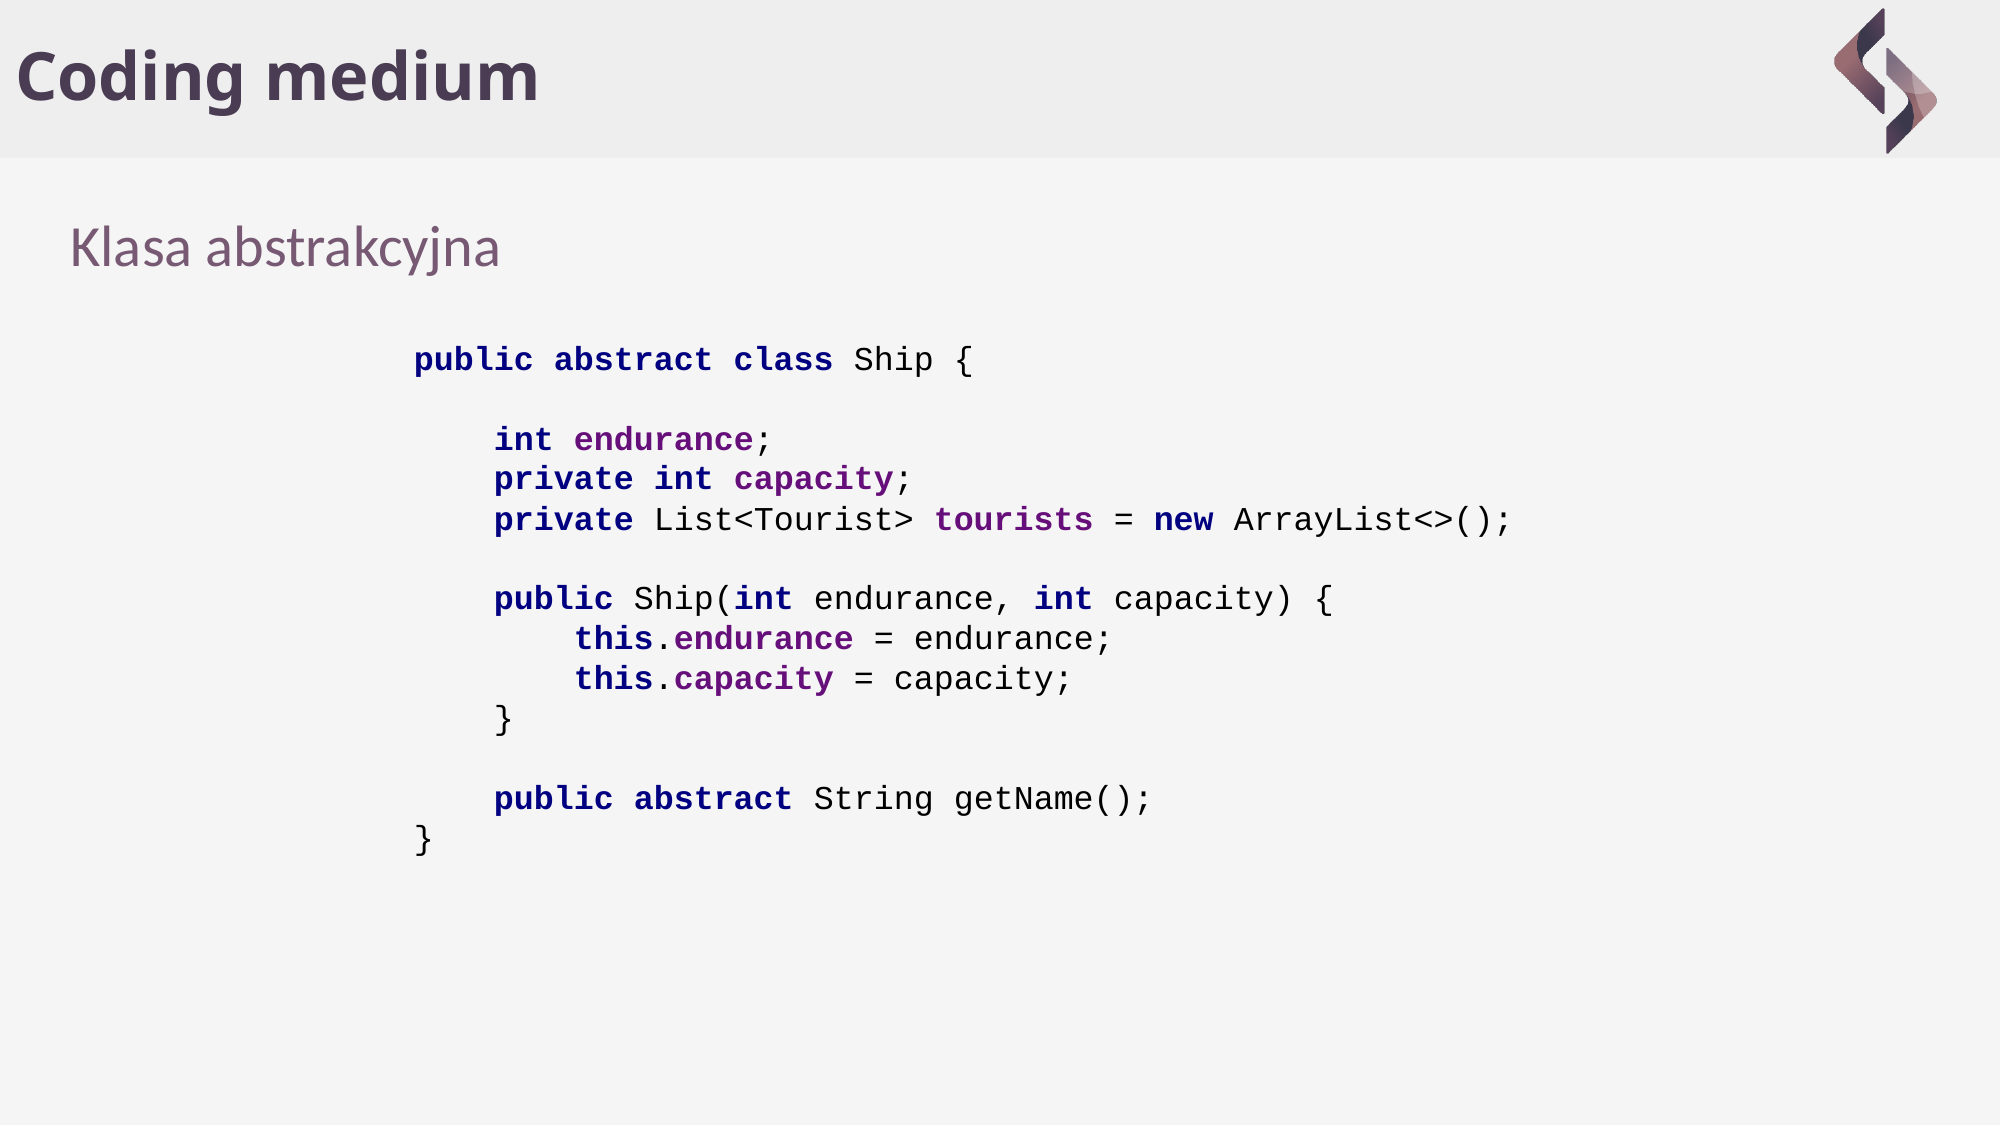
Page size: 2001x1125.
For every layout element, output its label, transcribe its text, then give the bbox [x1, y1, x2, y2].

list Klasa abstrakcyjna [55, 208, 1486, 292]
title Coding medium [0, 0, 1788, 158]
picture [1787, 0, 2001, 166]
text_box public abstract class Ship { int endurance; private int capacity; private List<Tourist> tourists = new ArrayList<>(); public Ship(int endurance, int capacity) { this.endurance = endurance; this.capacity = capacity; } public abstract String getName(); } [398, 329, 1606, 864]
